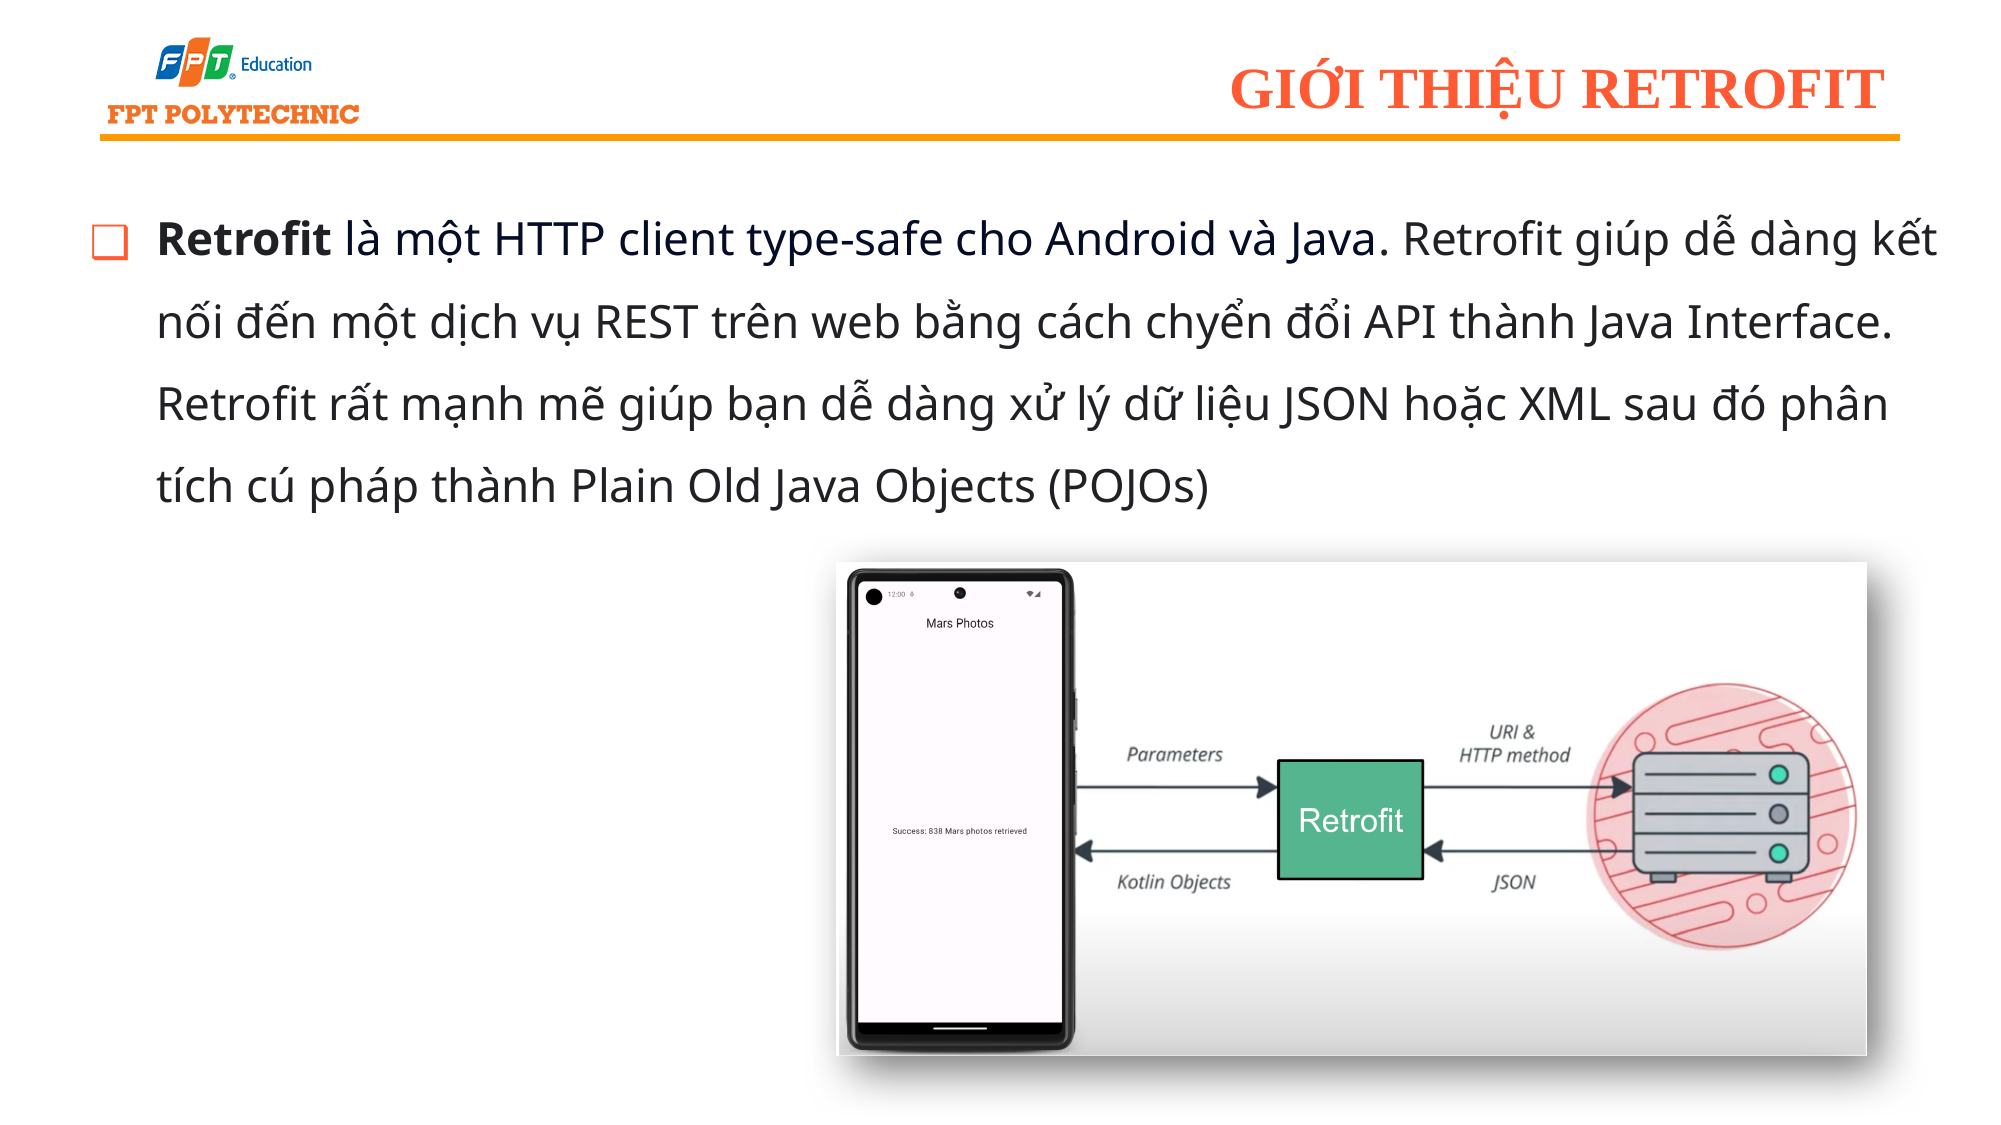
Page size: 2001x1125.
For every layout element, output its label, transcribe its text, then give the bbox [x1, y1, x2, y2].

picture [99, 135, 367, 143]
list Retrofit là một HTTP client type-safe cho Android và Java. Retrofit giúp dễ dàng kết nối đến một dịch vụ REST trên web bằng cách chyển đổi API thành Java Interface. Retrofit rất mạnh mẽ giúp bạn dễ dàng xử lý dữ liệu JSON hoặc XML sau đó phân tích cú pháp thành Plain Old Java Objects (POJOs) [66, 174, 1962, 1080]
title Giới thiệu retrofit [366, 45, 1900, 125]
picture [99, 25, 367, 134]
picture [836, 562, 1867, 1056]
